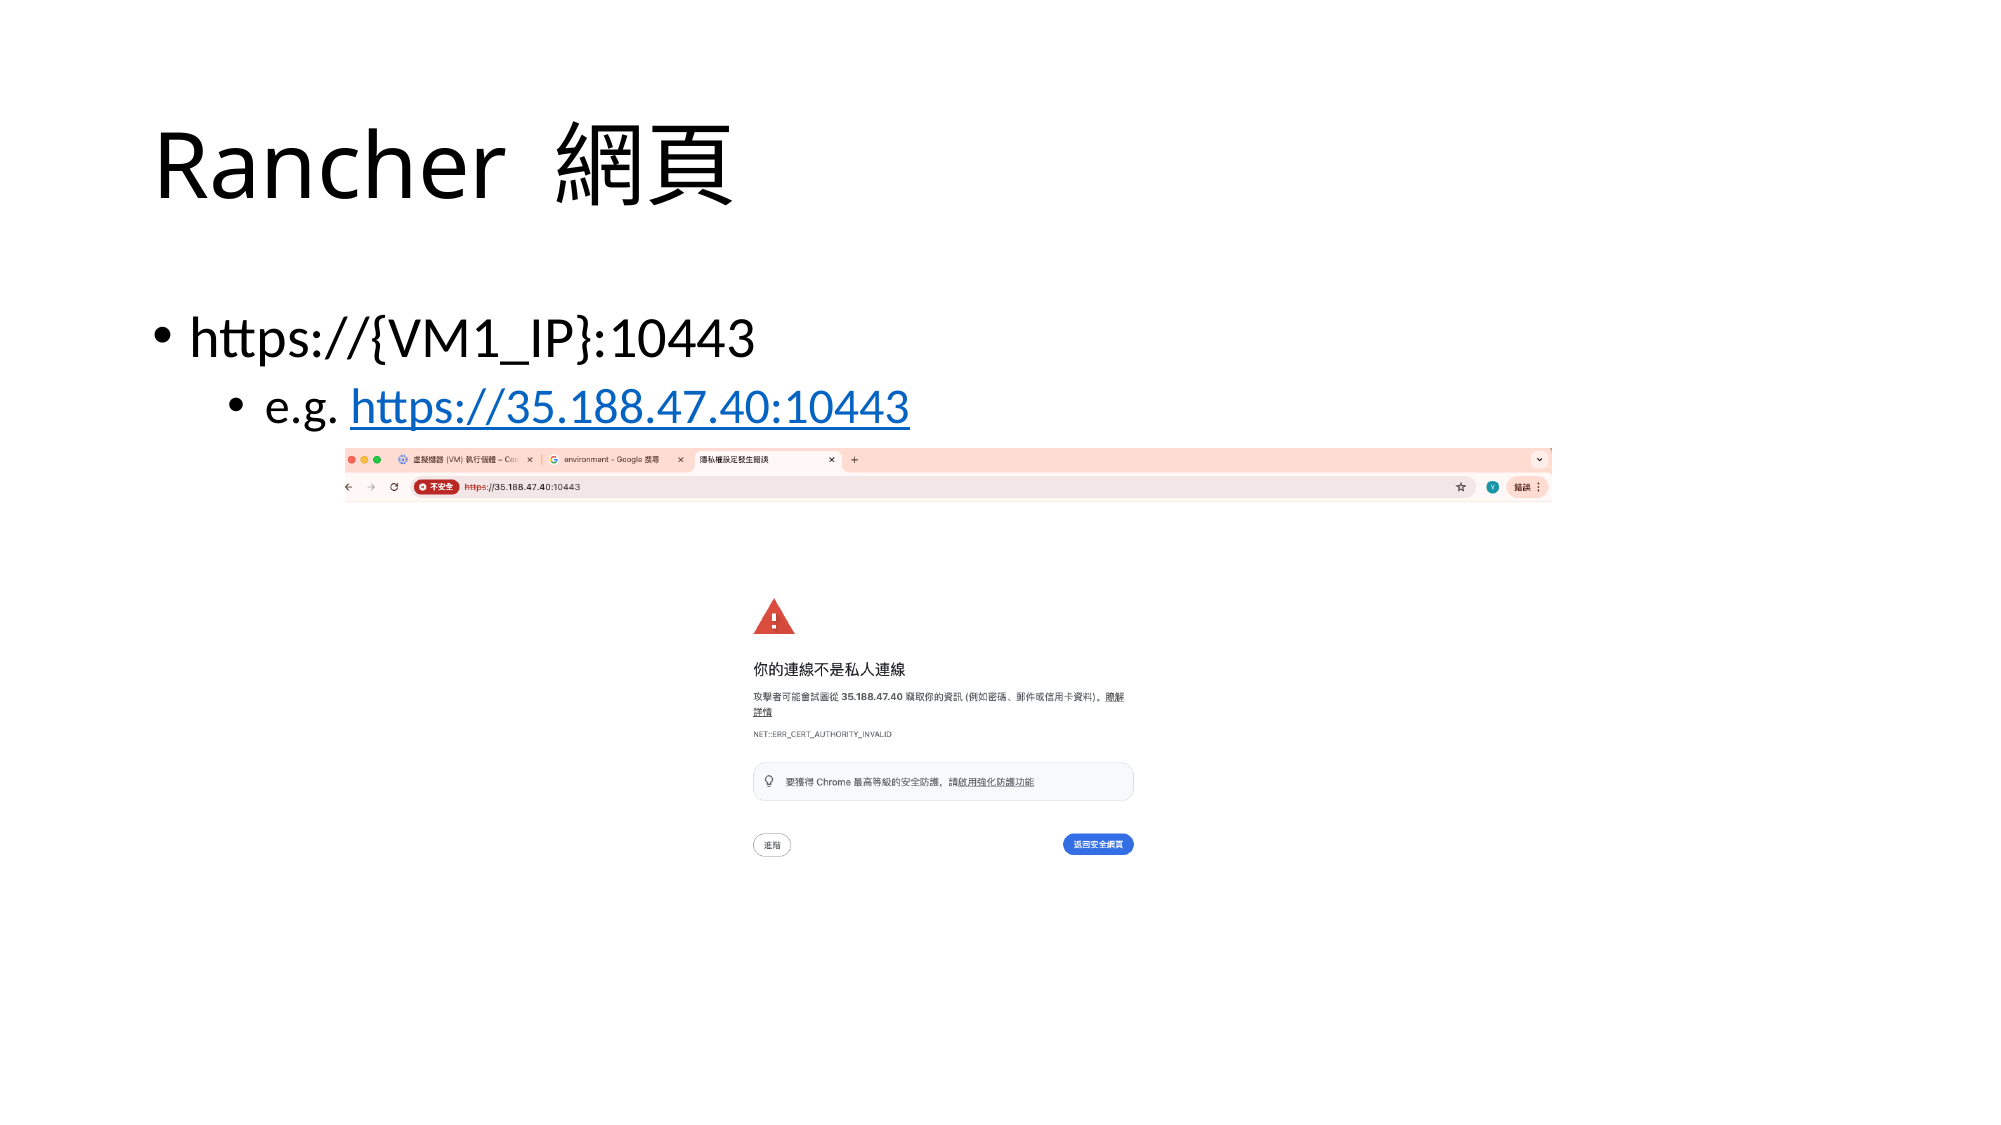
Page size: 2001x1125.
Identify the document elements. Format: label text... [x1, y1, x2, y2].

list https://{VM1_IP}:10443 e.g. https://35.188.47.40:10443 [137, 299, 1863, 1014]
title Rancher 網頁 [137, 59, 1863, 278]
picture [345, 448, 1552, 1104]
